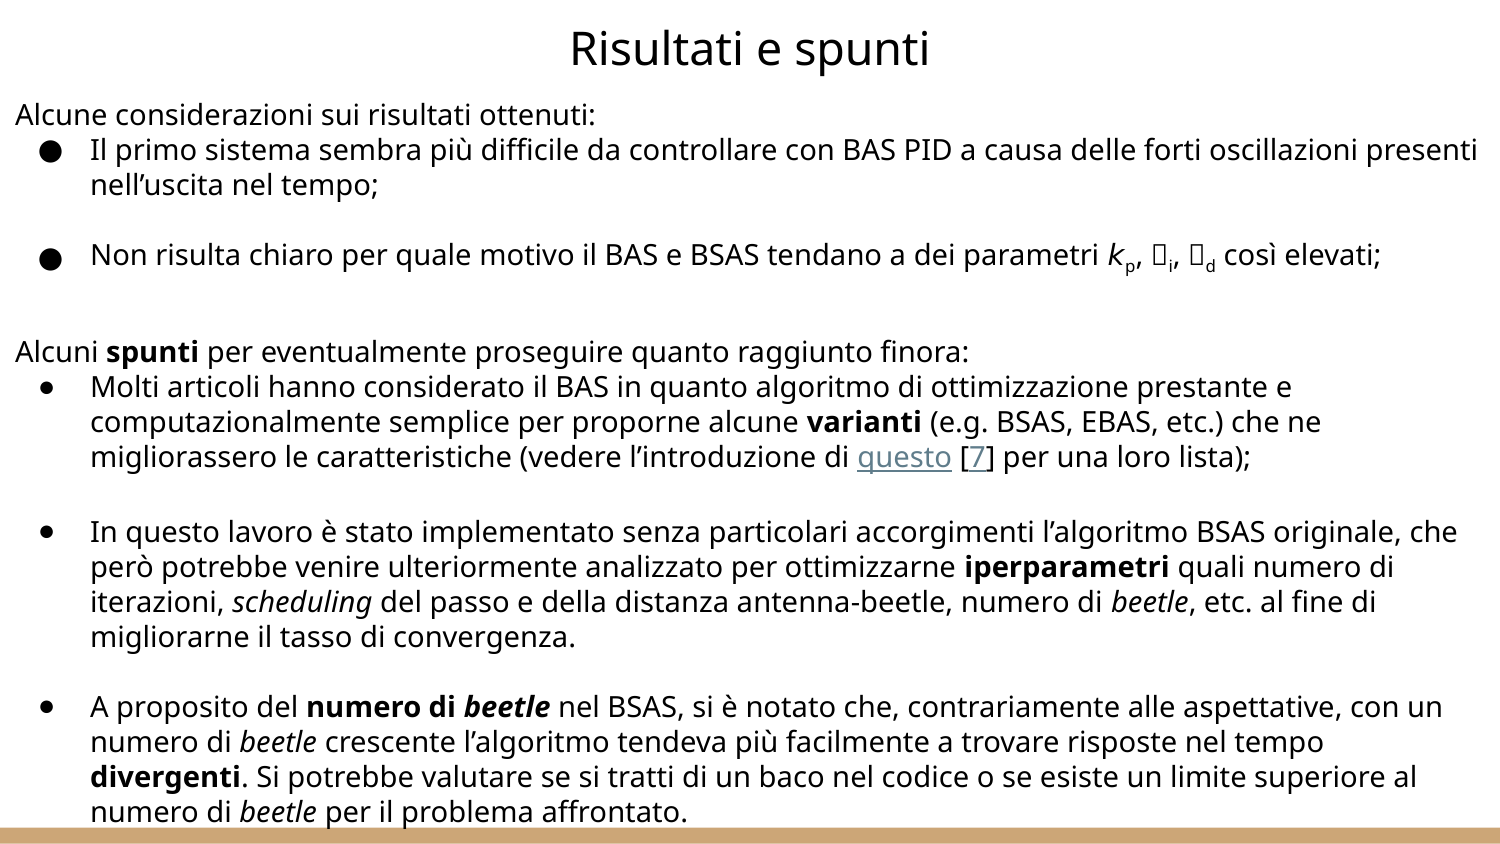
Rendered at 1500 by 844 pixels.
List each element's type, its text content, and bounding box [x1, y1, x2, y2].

title Risultati e spunti [51, 0, 1449, 81]
text_box Alcune considerazioni sui risultati ottenuti: Il primo sistema sembra più difficile da controllare con BAS PID a causa delle forti oscillazioni presenti nell’uscita nel tempo; Non risulta chiaro per quale motivo il BAS e BSAS tendano a dei parametri 𝘬p, 𝘬i, 𝘬d così elevati; [0, 81, 1500, 318]
text_box Alcuni spunti per eventualmente proseguire quanto raggiunto finora: Molti articoli hanno considerato il BAS in quanto algoritmo di ottimizzazione prestante e computazionalmente semplice per proporne alcune varianti (e.g. BSAS, EBAS, etc.) che ne migliorassero le caratteristiche (vedere l’introduzione di questo [7] per una loro lista); In questo lavoro è stato implementato senza particolari accorgimenti l’algoritmo BSAS originale, che però potrebbe venire ulteriormente analizzato per ottimizzarne iperparametri quali numero di iterazioni, scheduling del passo e della distanza antenna-beetle, numero di beetle, etc. al fine di migliorarne il tasso di convergenza. A proposito del numero di beetle nel BSAS, si è notato che, contrariamente alle aspettative, con un numero di beetle crescente l’algoritmo tendeva più facilmente a trovare risposte nel tempo divergenti. Si potrebbe valutare se si tratti di un baco nel codice o se esiste un limite superiore al numero di beetle per il problema affrontato. [0, 318, 1500, 843]
